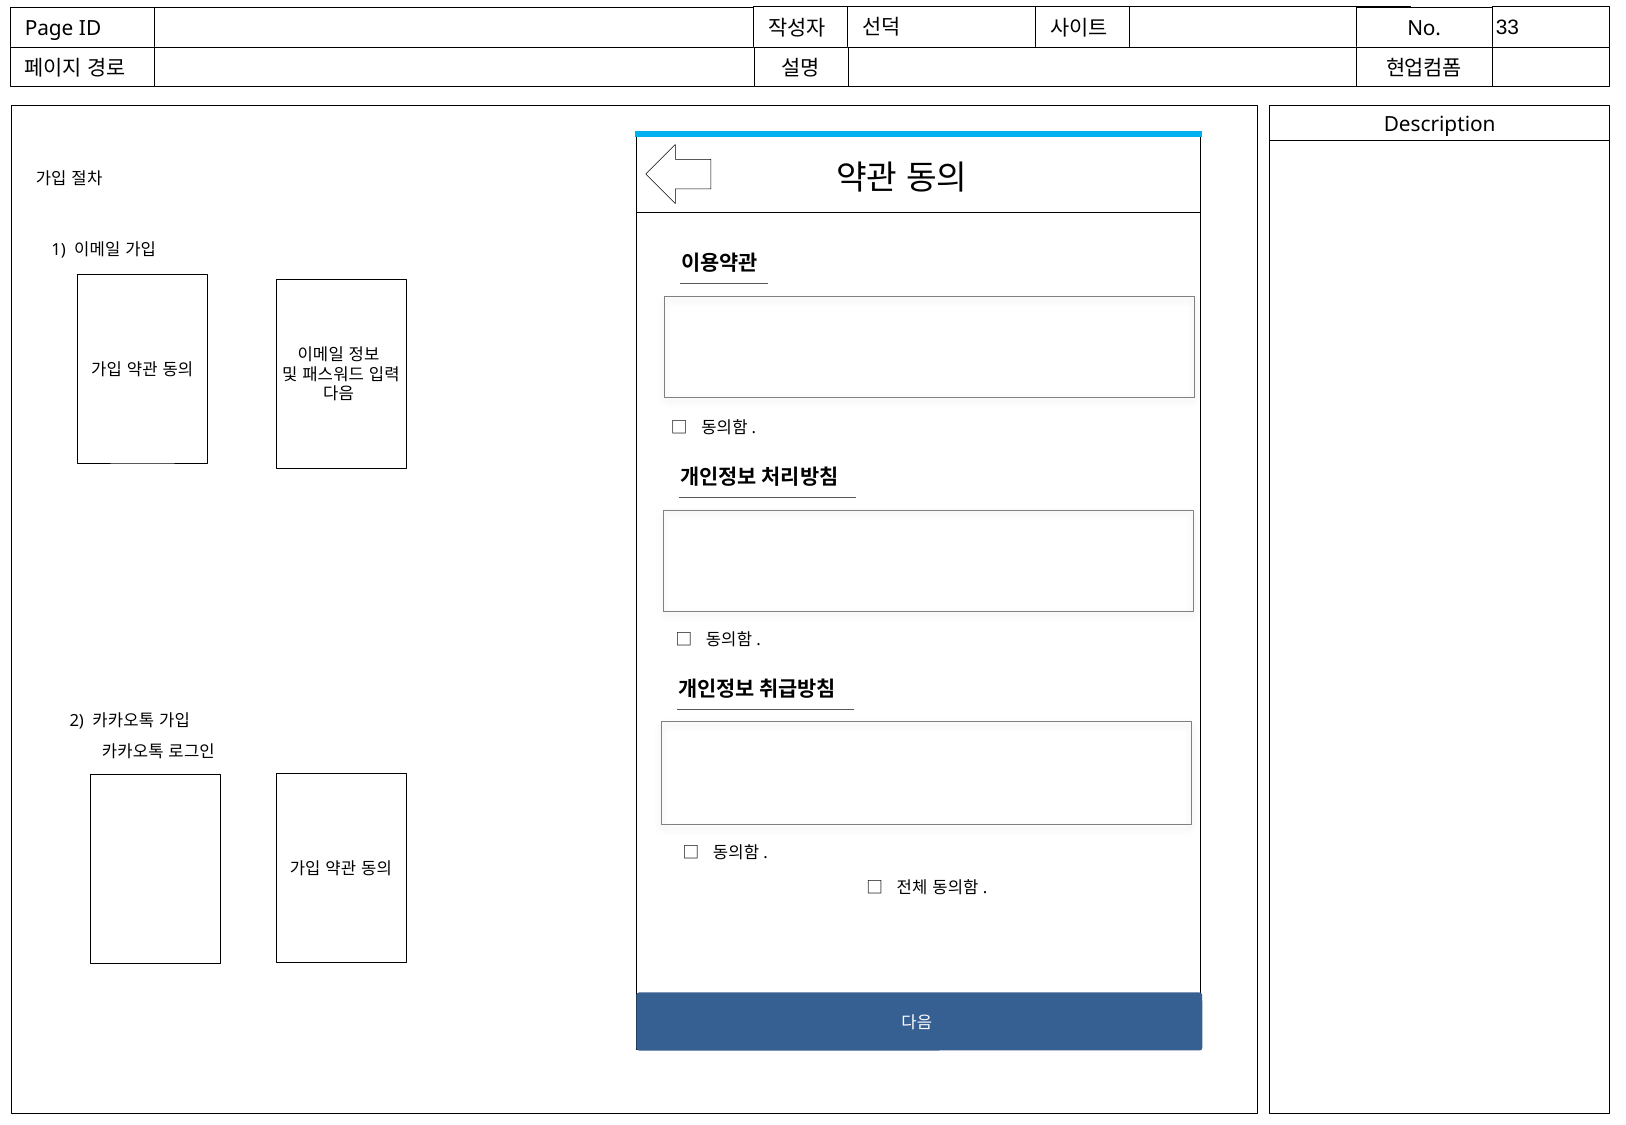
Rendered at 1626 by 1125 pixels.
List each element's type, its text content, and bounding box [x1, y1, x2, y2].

text_box 개인정보 취급방침 [663, 667, 907, 708]
text_box [634, 213, 1203, 992]
text_box [88, 772, 222, 965]
text_box [634, 139, 1203, 214]
text_box 가입 약관 동의 [75, 272, 209, 465]
text_box [643, 142, 713, 206]
text_box 2) 카카오톡 가입 [54, 702, 206, 738]
text_box □ 동의함. [667, 834, 783, 869]
text_box [660, 721, 1192, 825]
text_box 이메일 정보 및 패스워드 입력 다음 [274, 277, 408, 470]
text_box 카카오톡 로그인 [87, 733, 235, 768]
text_box 개인정보 처리방침 [665, 456, 909, 497]
text_box 이용약관 [666, 242, 910, 283]
text_box 약관 동의 [776, 149, 1067, 204]
text_box □ 동의함. [660, 621, 776, 657]
text_box 1) 이메일 가입 [36, 231, 177, 267]
text_box 가입 절차 [21, 160, 376, 196]
text_box [663, 296, 1195, 398]
text_box [662, 509, 1194, 612]
text_box □ 동의함. [656, 409, 771, 444]
text_box 가입 약관 동의 [274, 771, 408, 964]
text_box 다음 [634, 990, 1205, 1053]
text_box □ 전체 동의함. [851, 869, 1003, 905]
